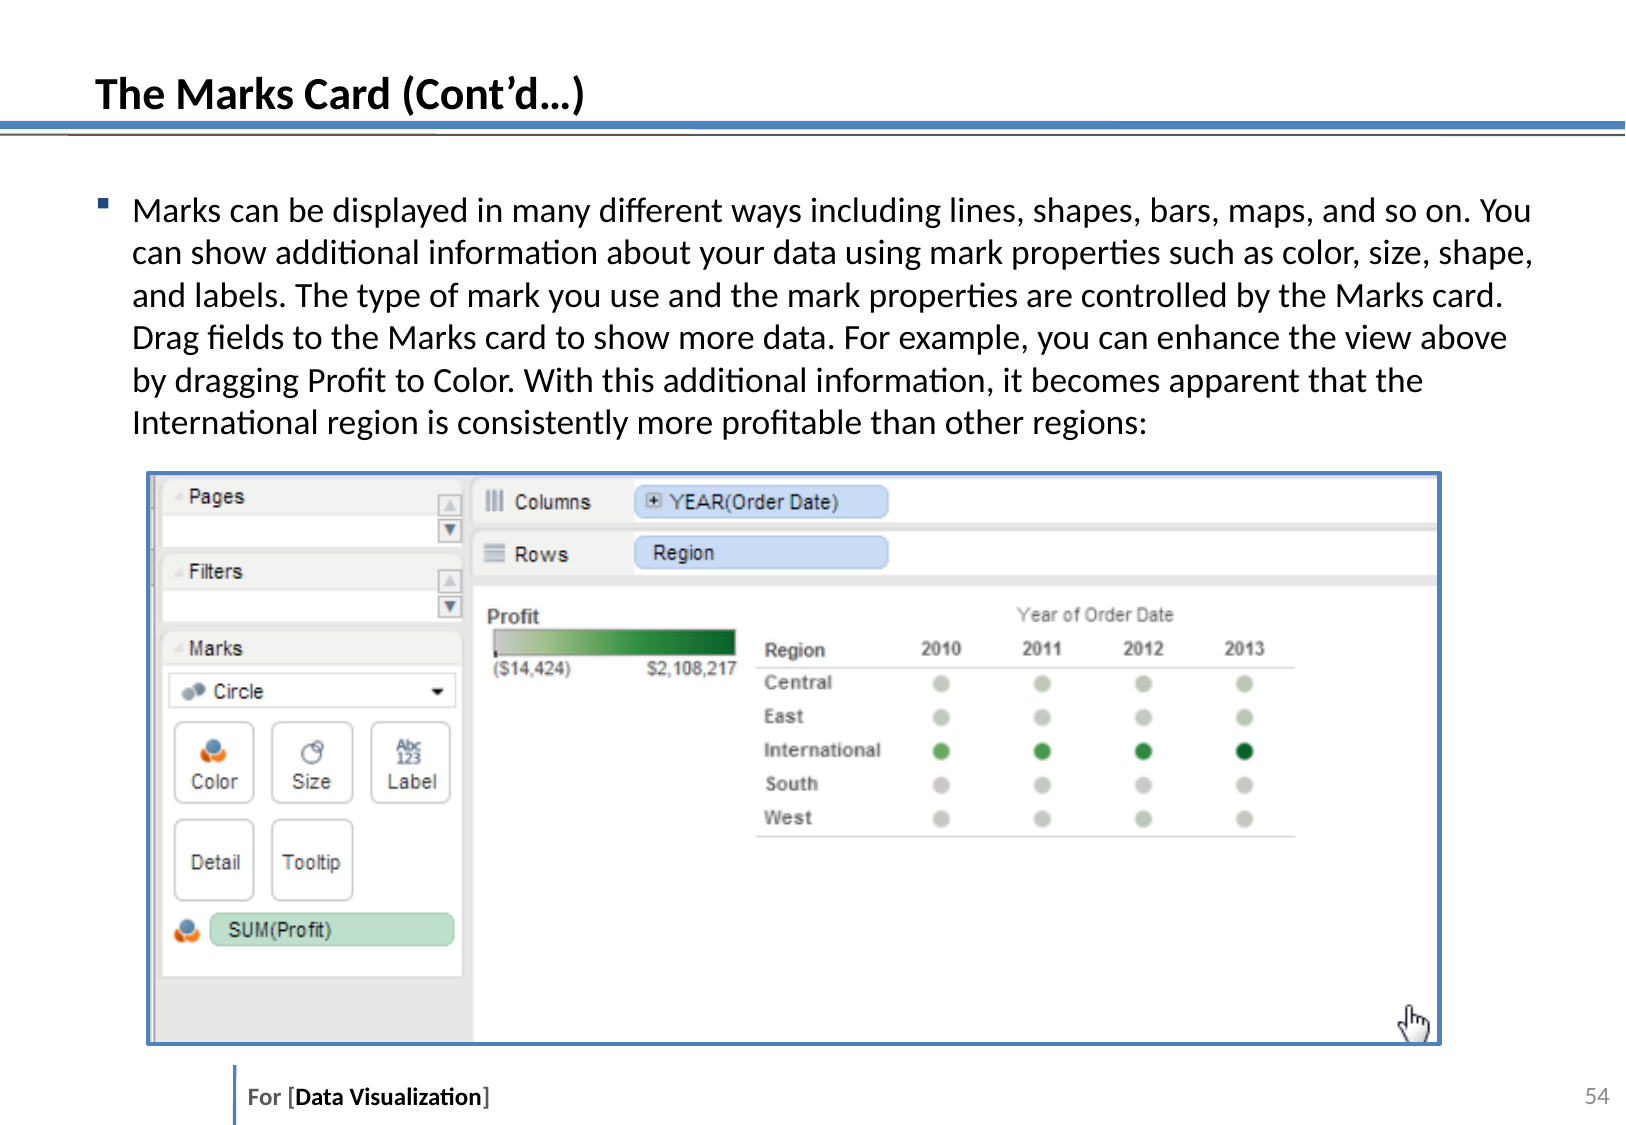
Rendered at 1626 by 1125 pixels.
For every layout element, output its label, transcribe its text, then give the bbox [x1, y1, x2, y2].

title The Marks Card (Cont’d…) [87, 10, 1416, 126]
picture [149, 474, 1438, 1042]
list Marks can be displayed in many different ways including lines, shapes, bars, maps, and so on. You can show additional information about your data using mark properties such as color, size, shape, and labels. The type of mark you use and the mark properties are controlled by the Marks card. Drag fields to the Marks card to show more data. For example, you can enhance the view above by dragging Profit to Color. With this additional information, it becomes apparent that the International region is consistently more profitable than other regions: [87, 179, 1550, 1007]
slide_number 53 [1543, 1065, 1625, 1125]
